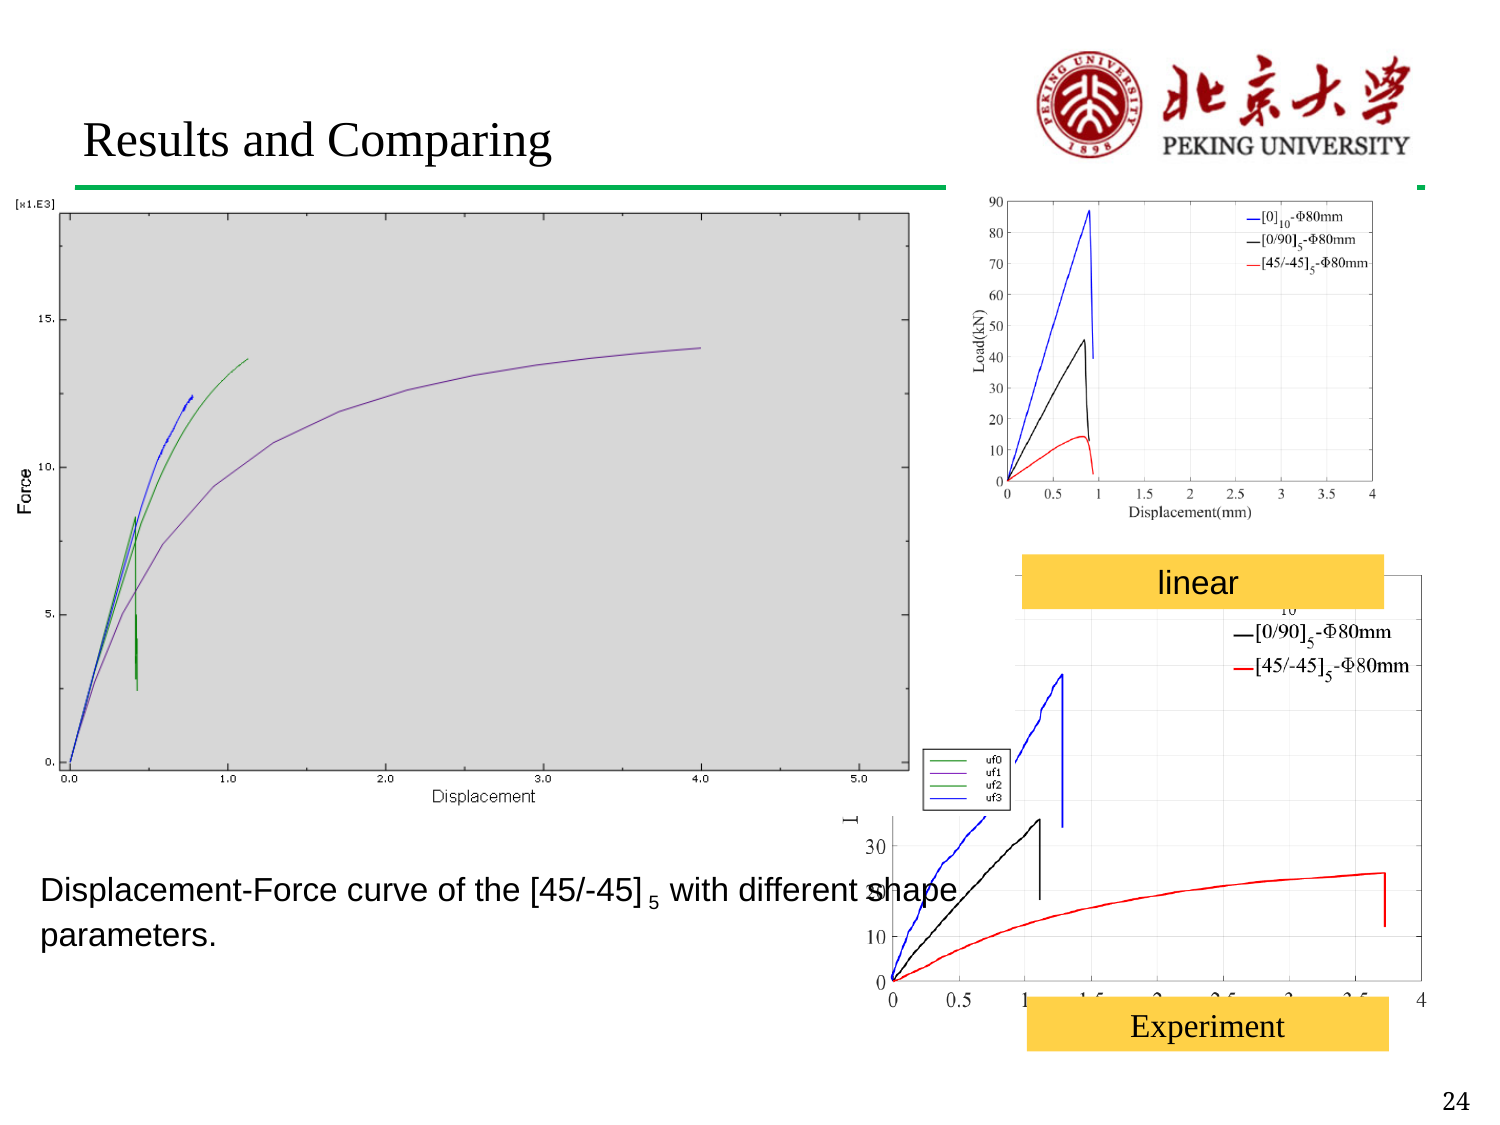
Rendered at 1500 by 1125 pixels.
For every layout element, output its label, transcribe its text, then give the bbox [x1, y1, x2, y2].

text_box Experiment [1026, 1046, 1389, 1052]
slide_number 24 [1412, 1051, 1486, 1125]
picture [1022, 39, 1425, 167]
text_box Displacement-Force curve of the [45/-45] 5 with different shape parameters. [25, 860, 798, 961]
text_box Results and Comparing [67, 69, 679, 175]
picture [11, 175, 1486, 1038]
